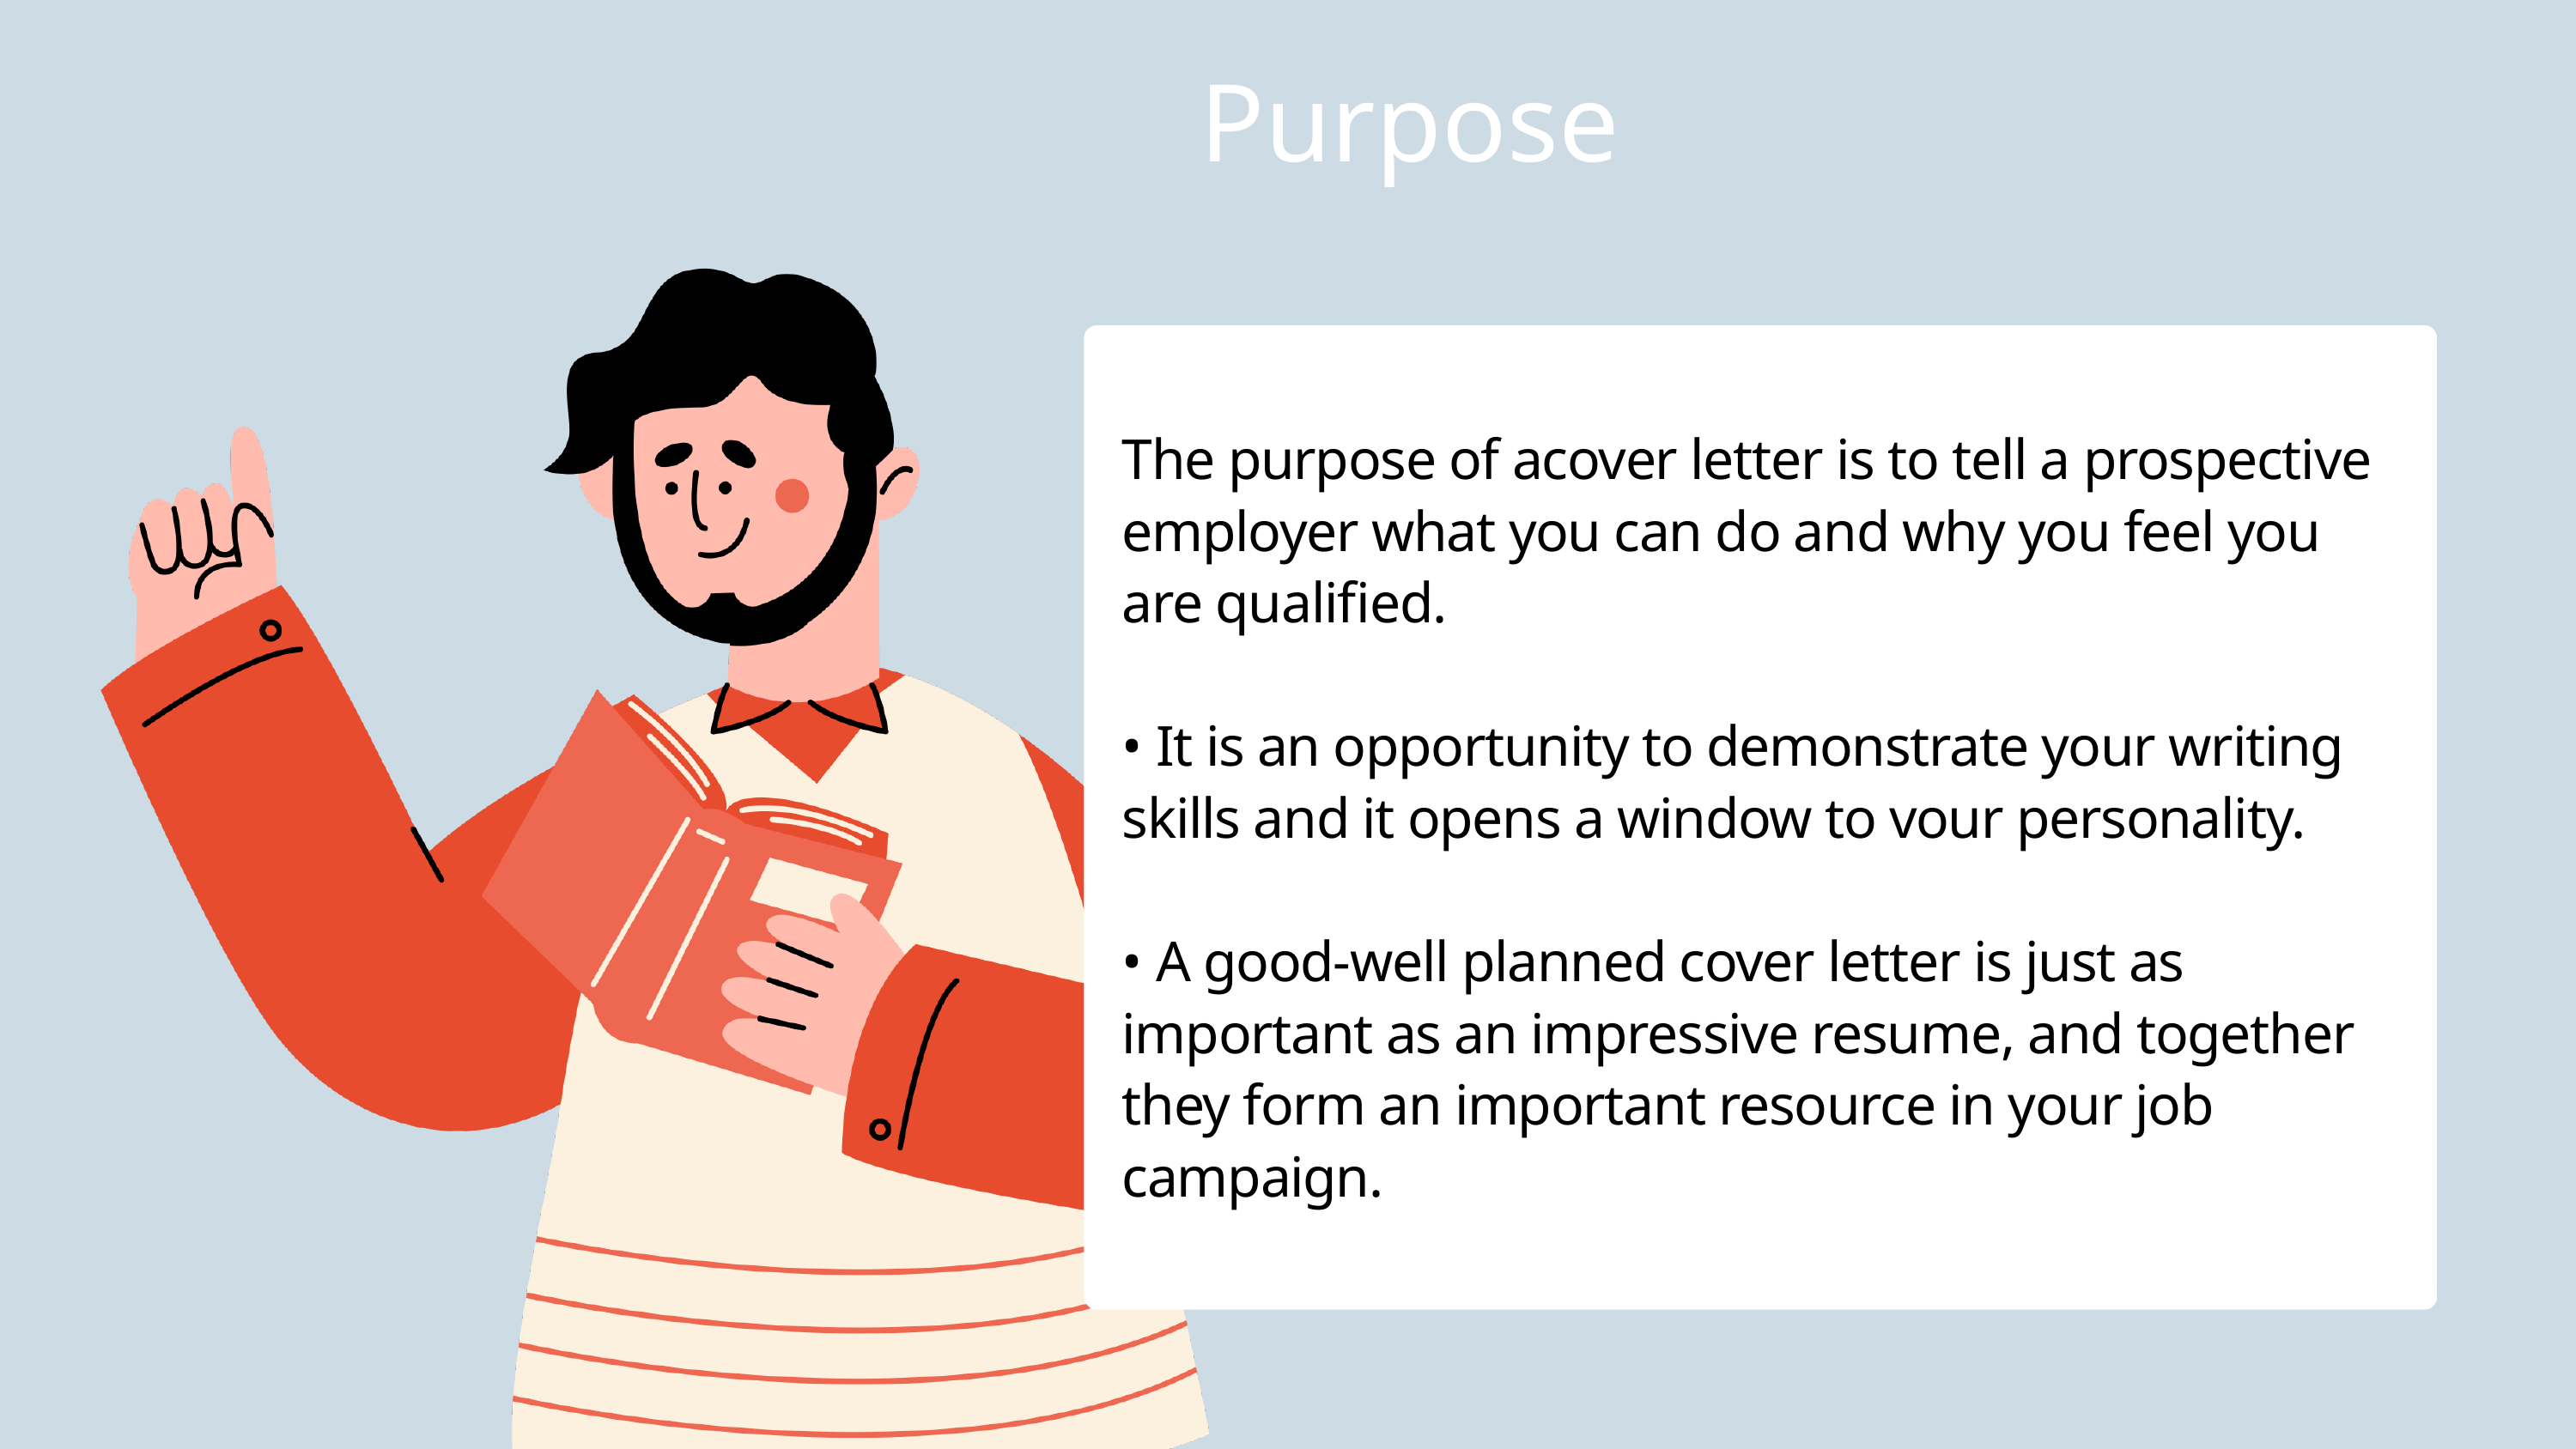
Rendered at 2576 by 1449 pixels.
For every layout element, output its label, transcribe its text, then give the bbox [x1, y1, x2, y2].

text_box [1090, 330, 2432, 1304]
text_box [100, 260, 1289, 1449]
text_box Purpose [1032, 55, 1788, 185]
